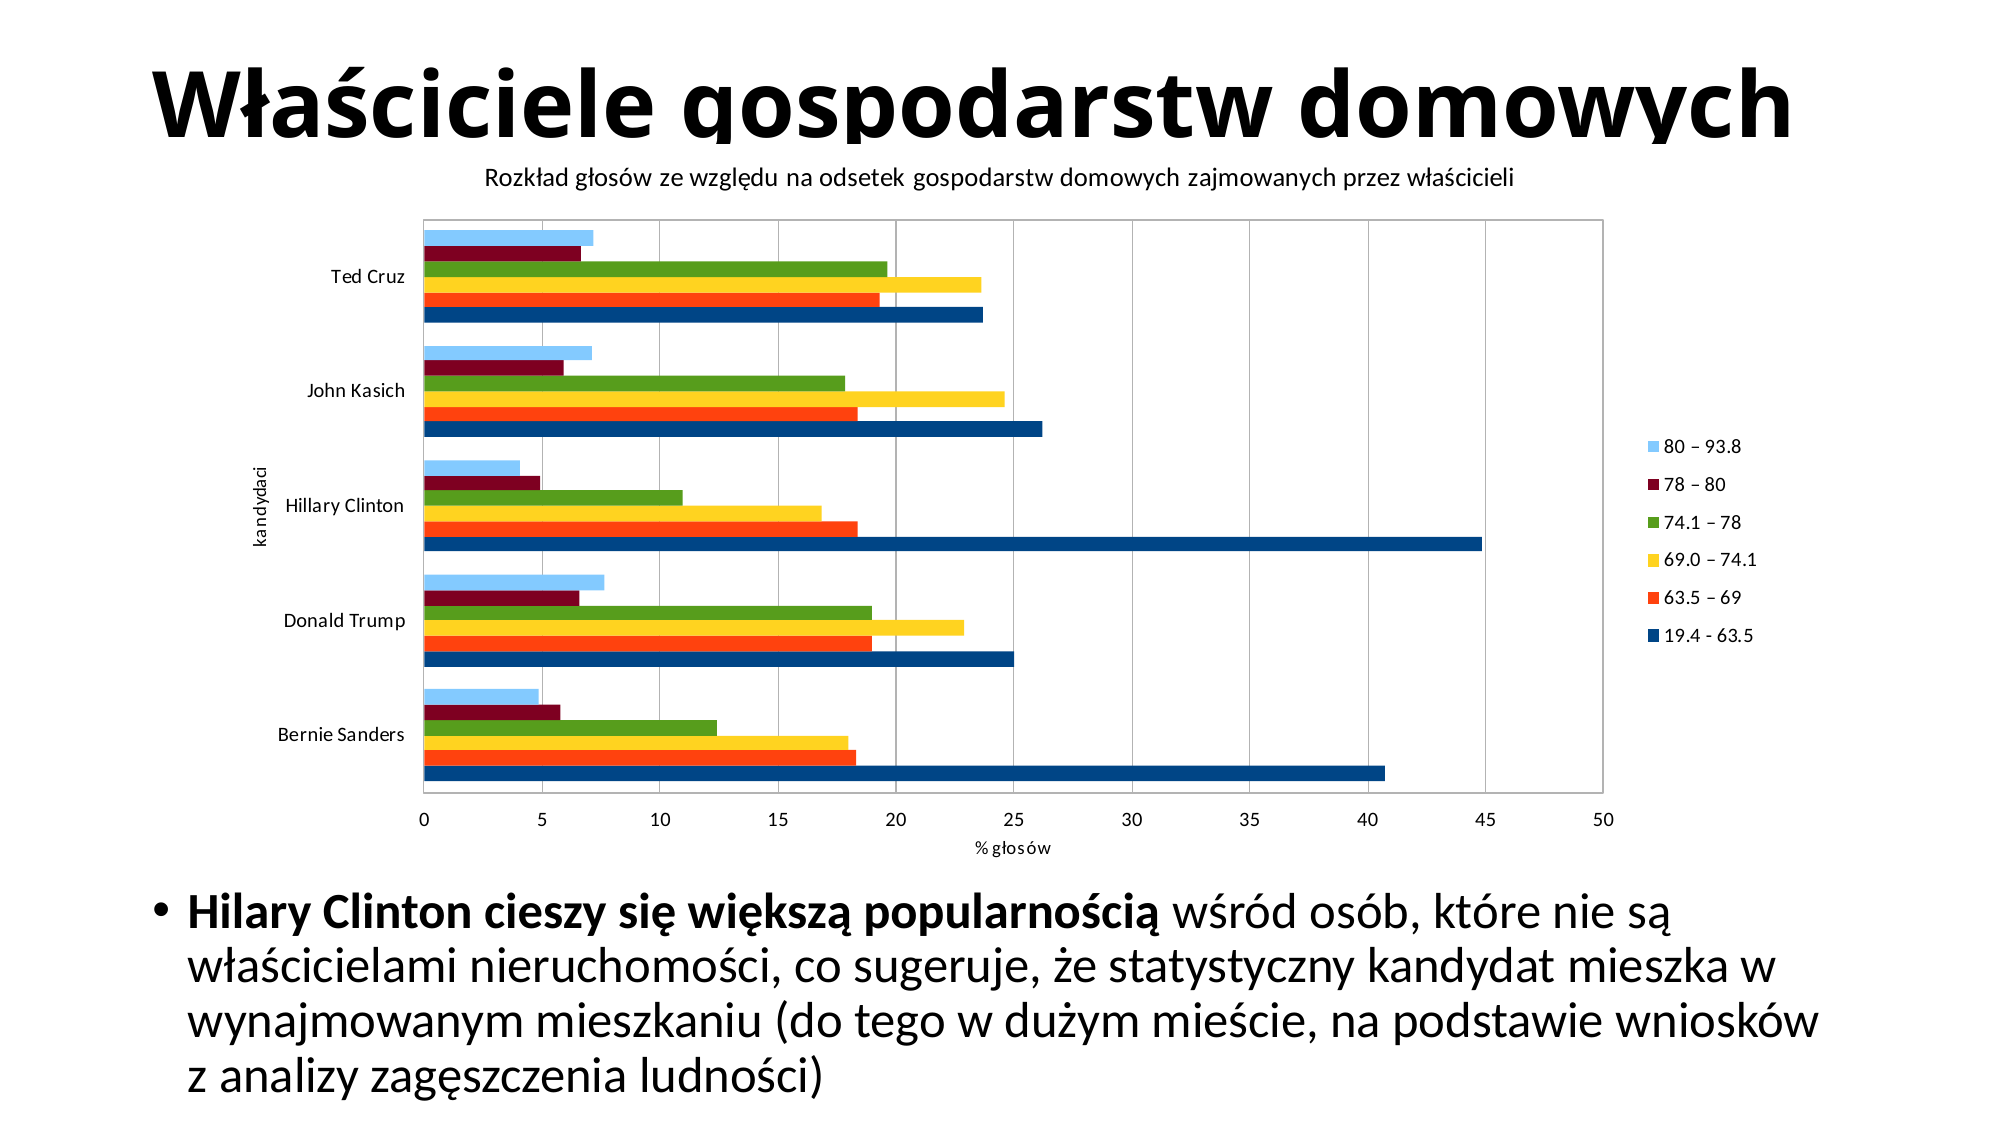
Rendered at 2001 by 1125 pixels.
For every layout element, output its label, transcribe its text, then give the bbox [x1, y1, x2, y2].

picture [221, 143, 1779, 886]
title Właściciele gospodarstw domowych [137, 0, 1863, 217]
list Hilary Clinton cieszy się większą popularnością wśród osób, które nie są właścicielami nieruchomości, co sugeruje, że statystyczny kandydat mieszka w wynajmowanym mieszkaniu (do tego w dużym mieście, na podstawie wniosków z analizy zagęszczenia ludności) [137, 877, 1863, 1113]
